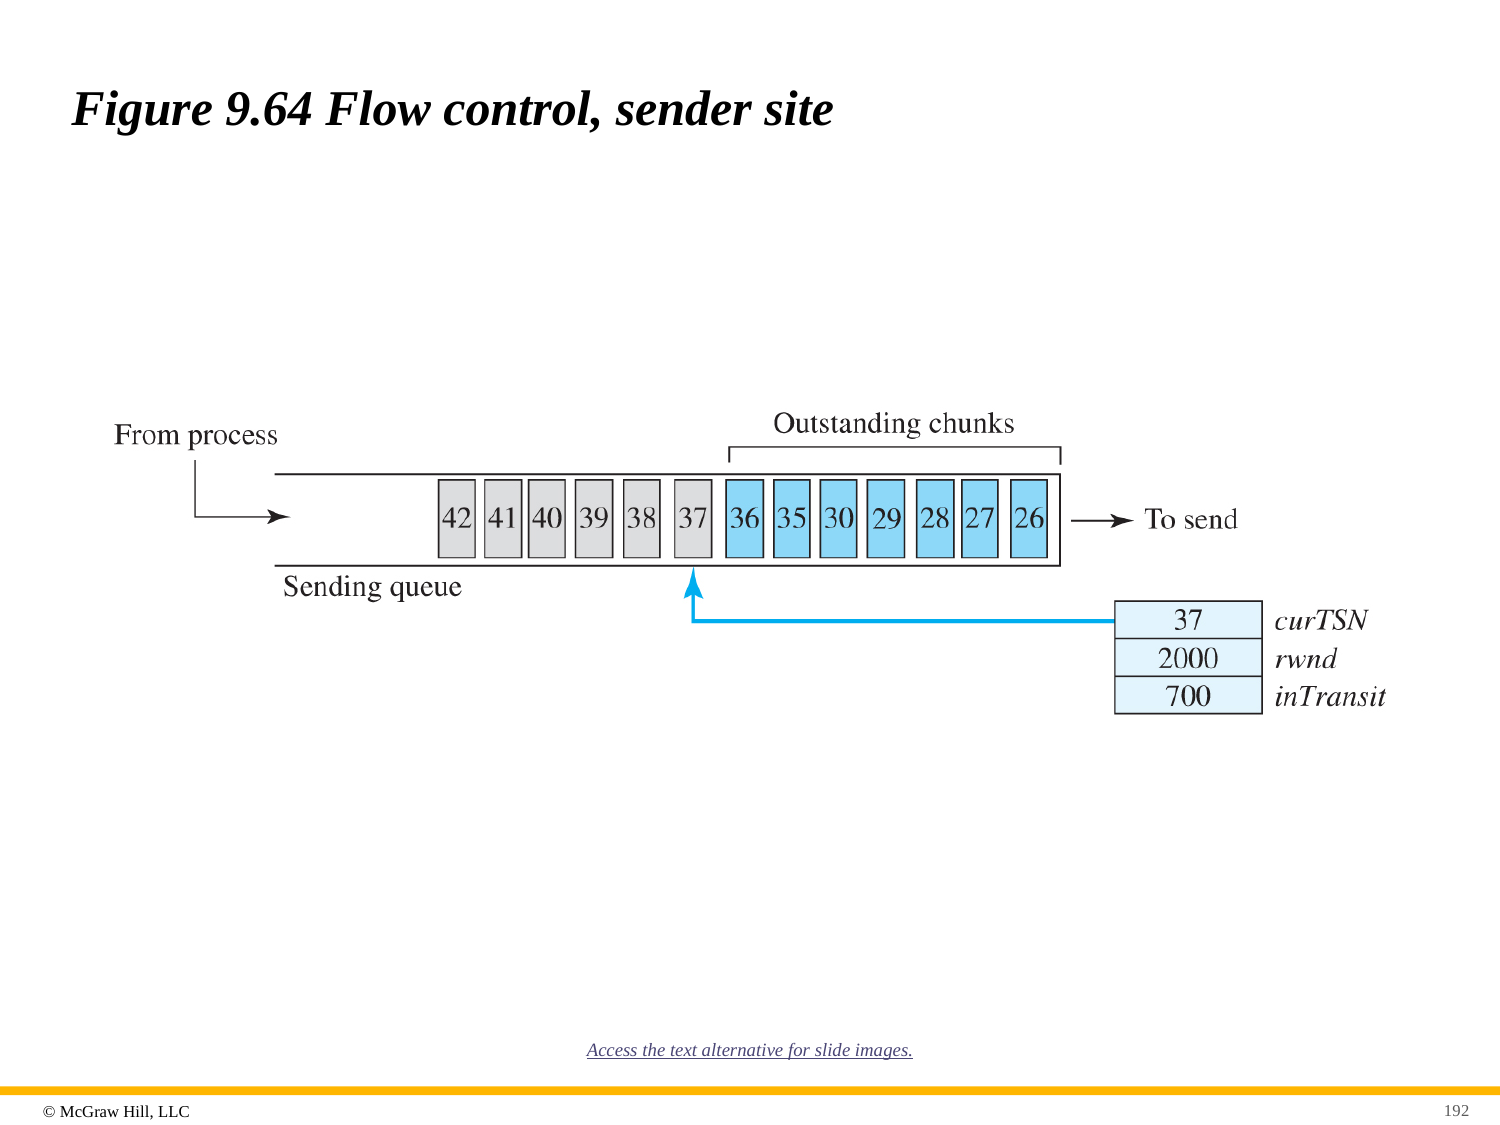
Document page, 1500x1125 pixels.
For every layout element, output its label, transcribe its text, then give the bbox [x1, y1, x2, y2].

list Access the text alternative for slide images. [525, 1033, 975, 1066]
picture [114, 407, 1386, 718]
slide_number 192 [1418, 1096, 1477, 1123]
title Figure 9.64 Flow control, sender site [56, 50, 1444, 162]
